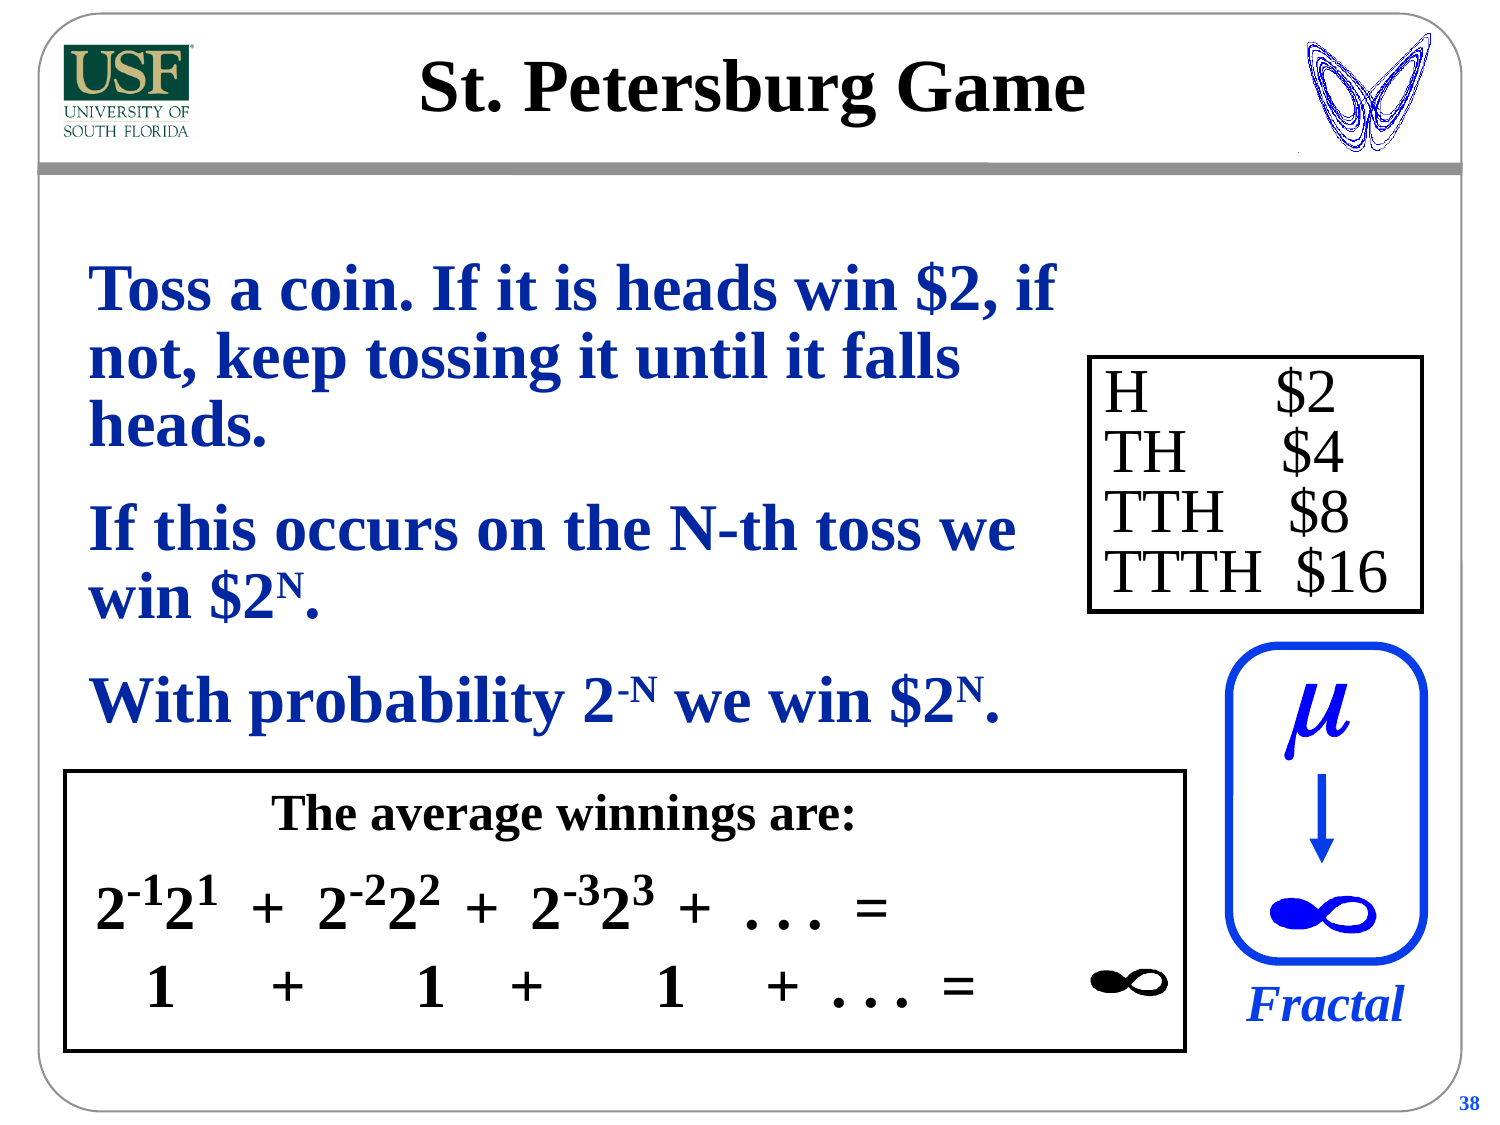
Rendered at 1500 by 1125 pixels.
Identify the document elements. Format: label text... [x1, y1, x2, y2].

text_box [1265, 891, 1382, 948]
text_box St. Petersburg Game [86, 50, 1420, 132]
text_box Fractal [1231, 973, 1464, 1039]
text_box H $2 TH $4 TTH $8 TTTH $16 [1089, 357, 1423, 612]
picture [1298, 28, 1438, 153]
text_box [64, 770, 1186, 1052]
text_box [1229, 645, 1424, 962]
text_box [1086, 965, 1173, 1007]
text_box Toss a coin. If it is heads win $2, if not, keep tossing it until it falls heads. If this occurs on the N-th toss we win $2N. With probability 2-N we win $2N. [74, 249, 1139, 744]
picture [57, 40, 200, 141]
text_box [1284, 683, 1353, 763]
